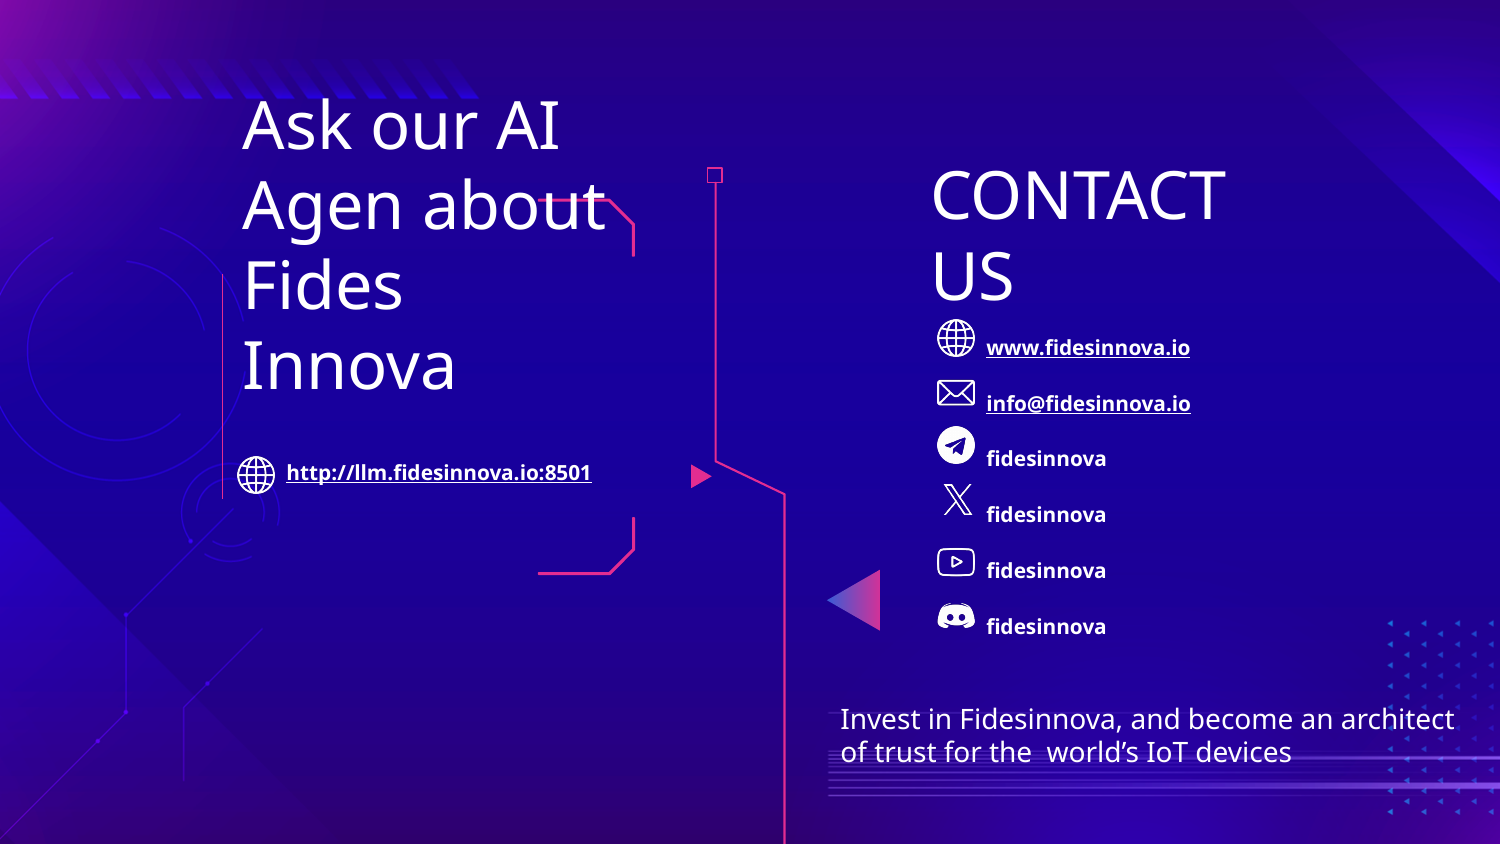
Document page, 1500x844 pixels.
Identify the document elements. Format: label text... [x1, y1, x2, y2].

text_box [707, 168, 722, 183]
subtitle fidesinnova [971, 430, 1440, 474]
text_box fidesinnova [982, 598, 1440, 641]
text_box [538, 199, 635, 256]
text_box info@fidesinnova.io [976, 375, 1440, 418]
picture [0, 0, 1500, 844]
text_box [538, 517, 635, 575]
text_box www.fidesinnova.io [976, 319, 1440, 362]
subtitle Invest in Fidesinnova, and become an architect of trust for the world’s IoT devices [825, 686, 1495, 832]
text_box http://llm.fidesinnova.io:8501 [271, 444, 740, 487]
text_box Ask our AI Agen about Fides Innova [227, 224, 626, 418]
text_box CONTACT US [915, 220, 1314, 329]
text_box [826, 569, 880, 631]
text_box fidesinnova [971, 486, 1440, 529]
text_box fidesinnova [973, 542, 1440, 585]
